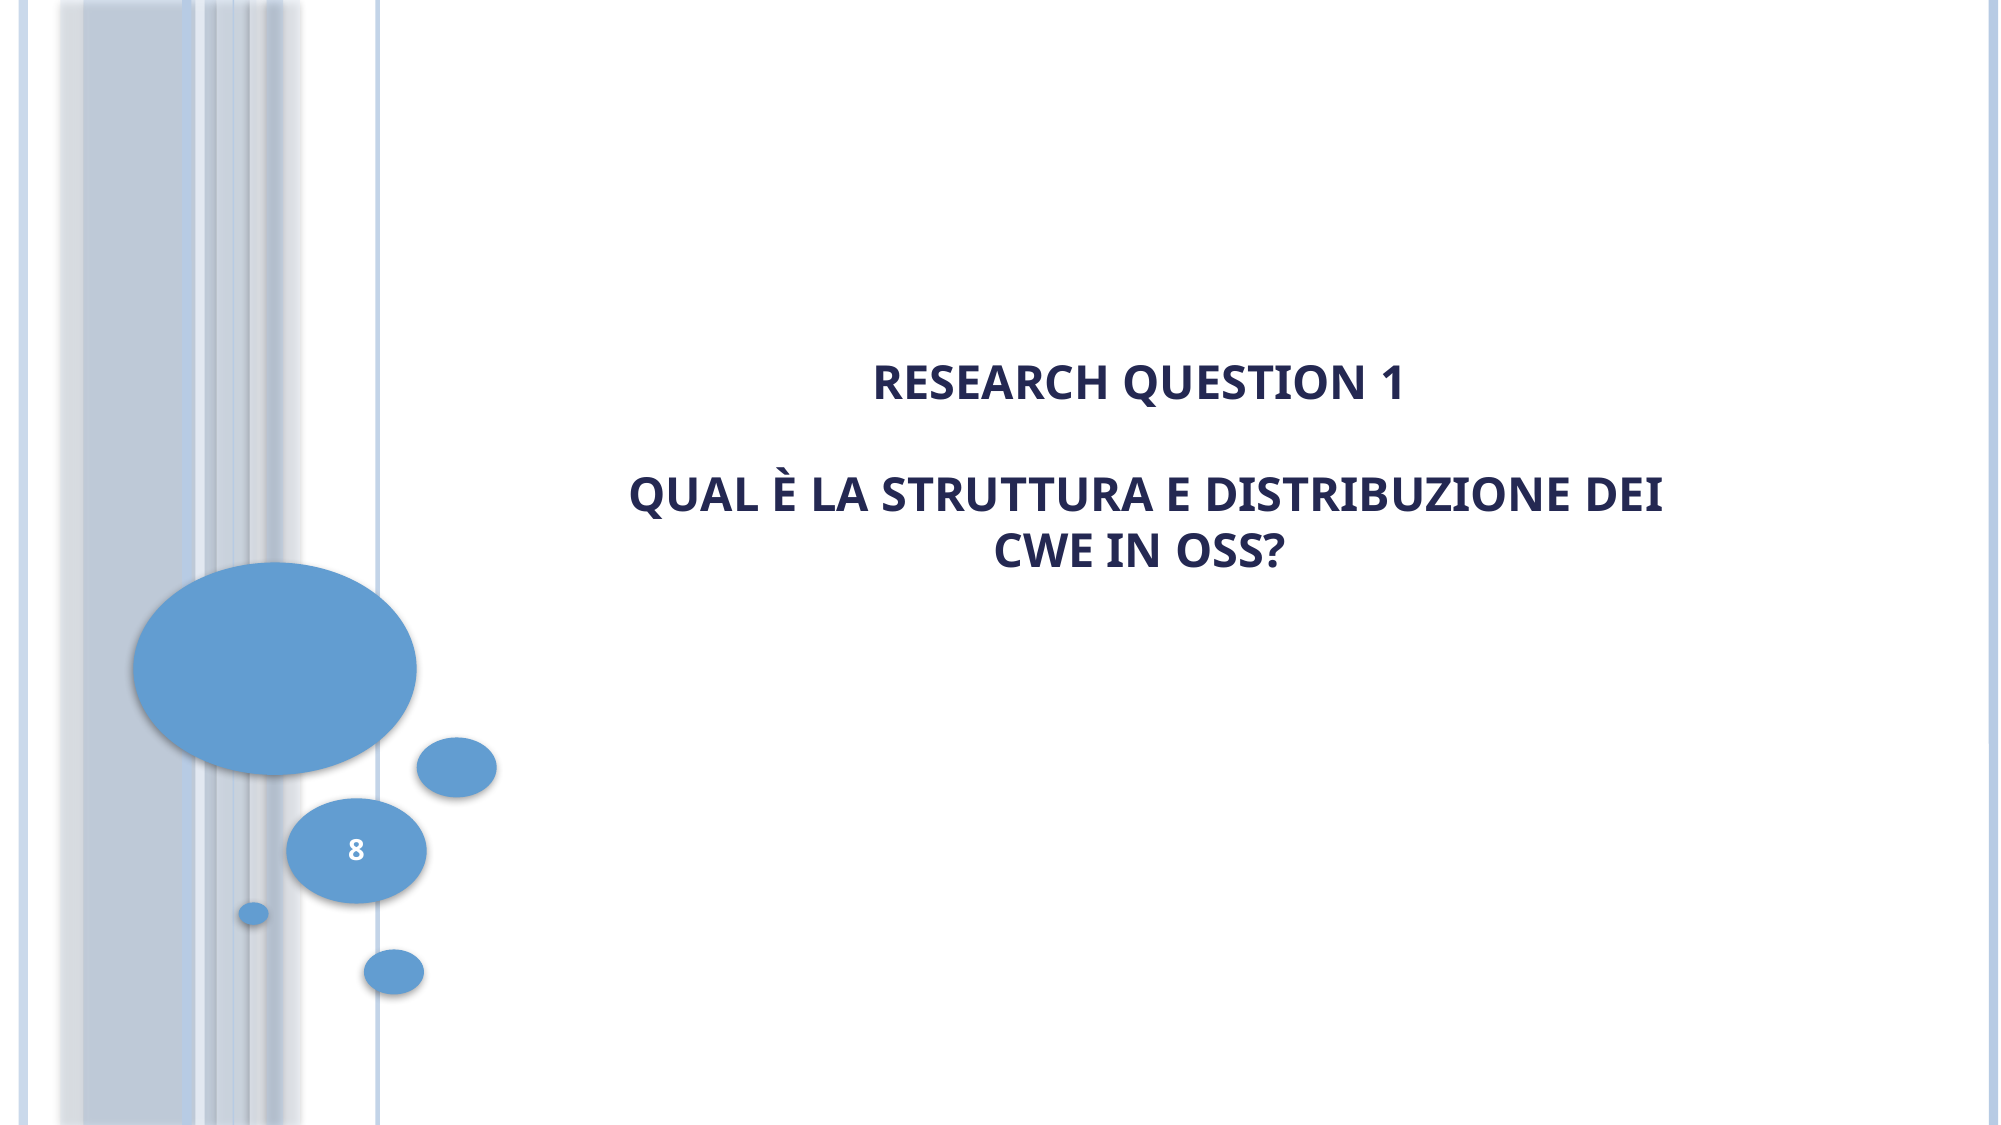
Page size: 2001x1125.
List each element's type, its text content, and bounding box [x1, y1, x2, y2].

slide_number 8 [289, 808, 424, 894]
title Research Question 1 Qual è la struttura e distribuzione dei CWE in OSS? [558, 343, 1722, 585]
